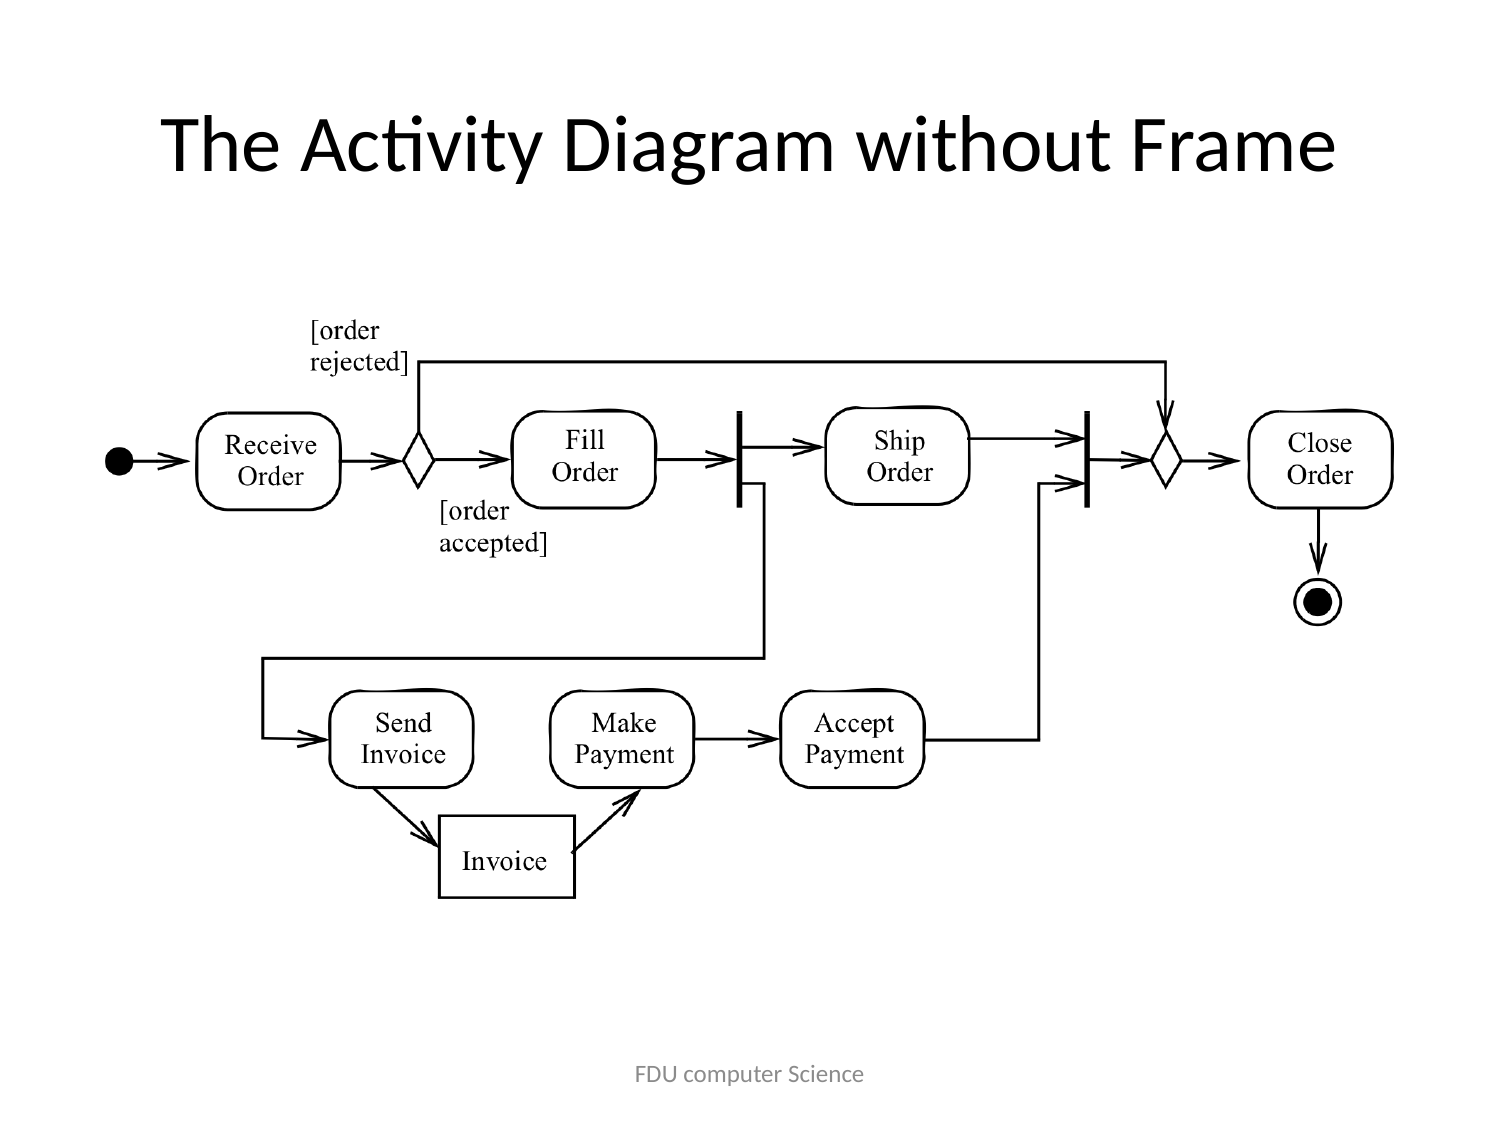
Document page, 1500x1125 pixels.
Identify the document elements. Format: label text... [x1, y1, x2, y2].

footer FDU computer Science [512, 1042, 988, 1103]
title The Activity Diagram without Frame [75, 45, 1425, 233]
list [93, 212, 1407, 1001]
